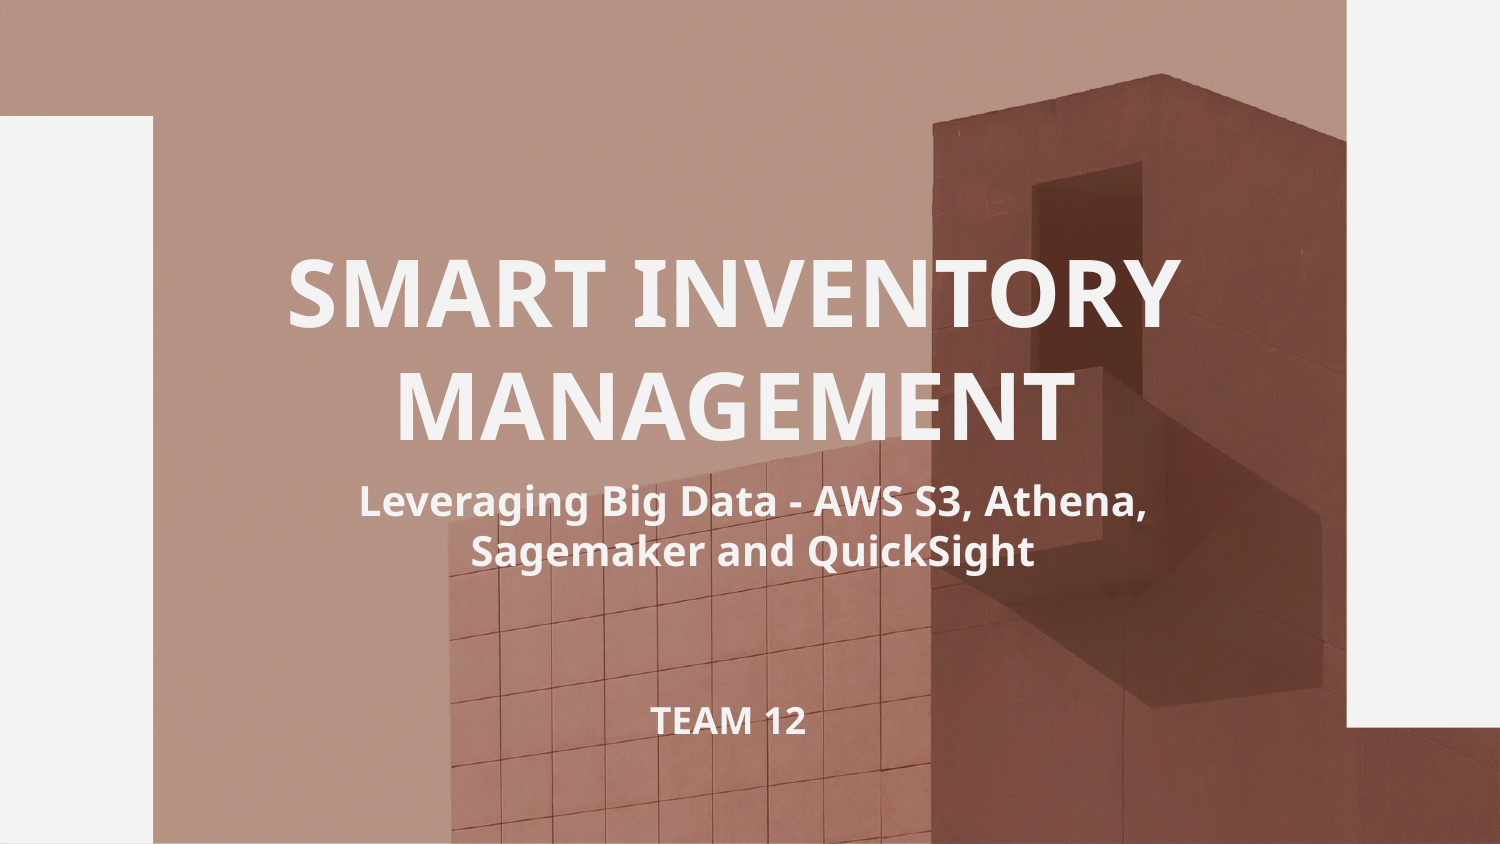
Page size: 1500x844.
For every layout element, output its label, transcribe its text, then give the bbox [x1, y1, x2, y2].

title Leveraging Big Data - AWS S3, Athena, Sagemaker and QuickSight [153, 491, 1278, 590]
title SMART INVENTORY MANAGEMENT [172, 197, 1297, 474]
subtitle TEAM 12 [346, 639, 1110, 757]
